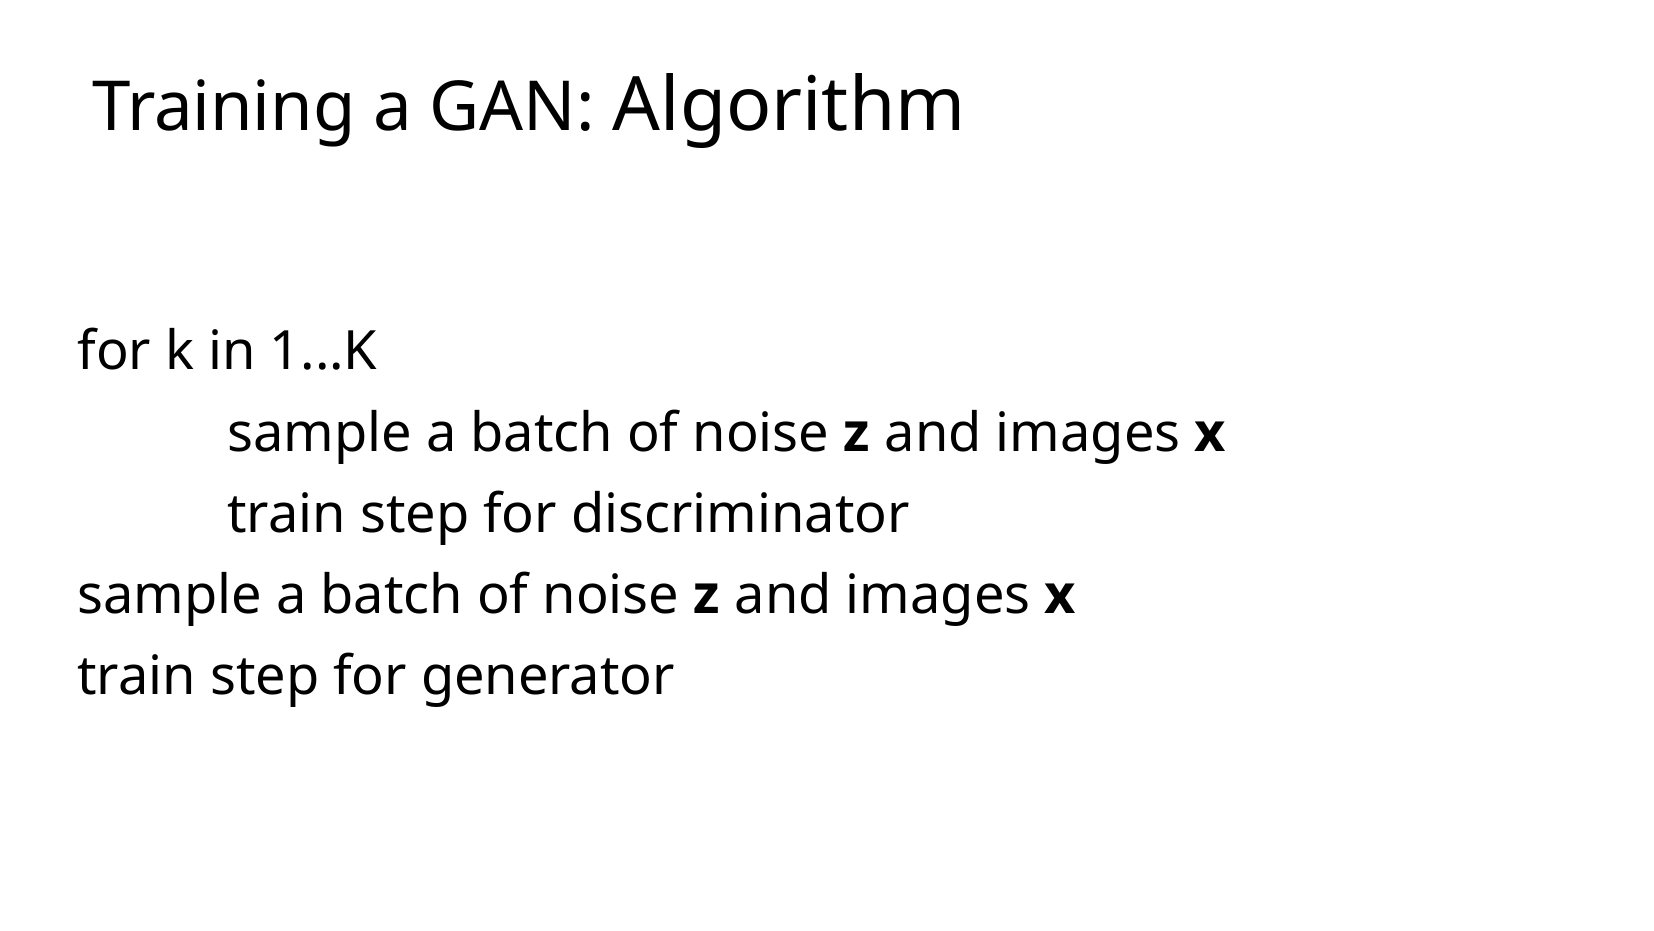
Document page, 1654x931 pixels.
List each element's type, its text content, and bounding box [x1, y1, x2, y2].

title Training a GAN: Algorithm [77, 51, 1579, 222]
list for k in 1...K sample a batch of noise z and images x train step for discriminator sample a batch of noise z and images x train step for generator [77, 206, 1398, 829]
